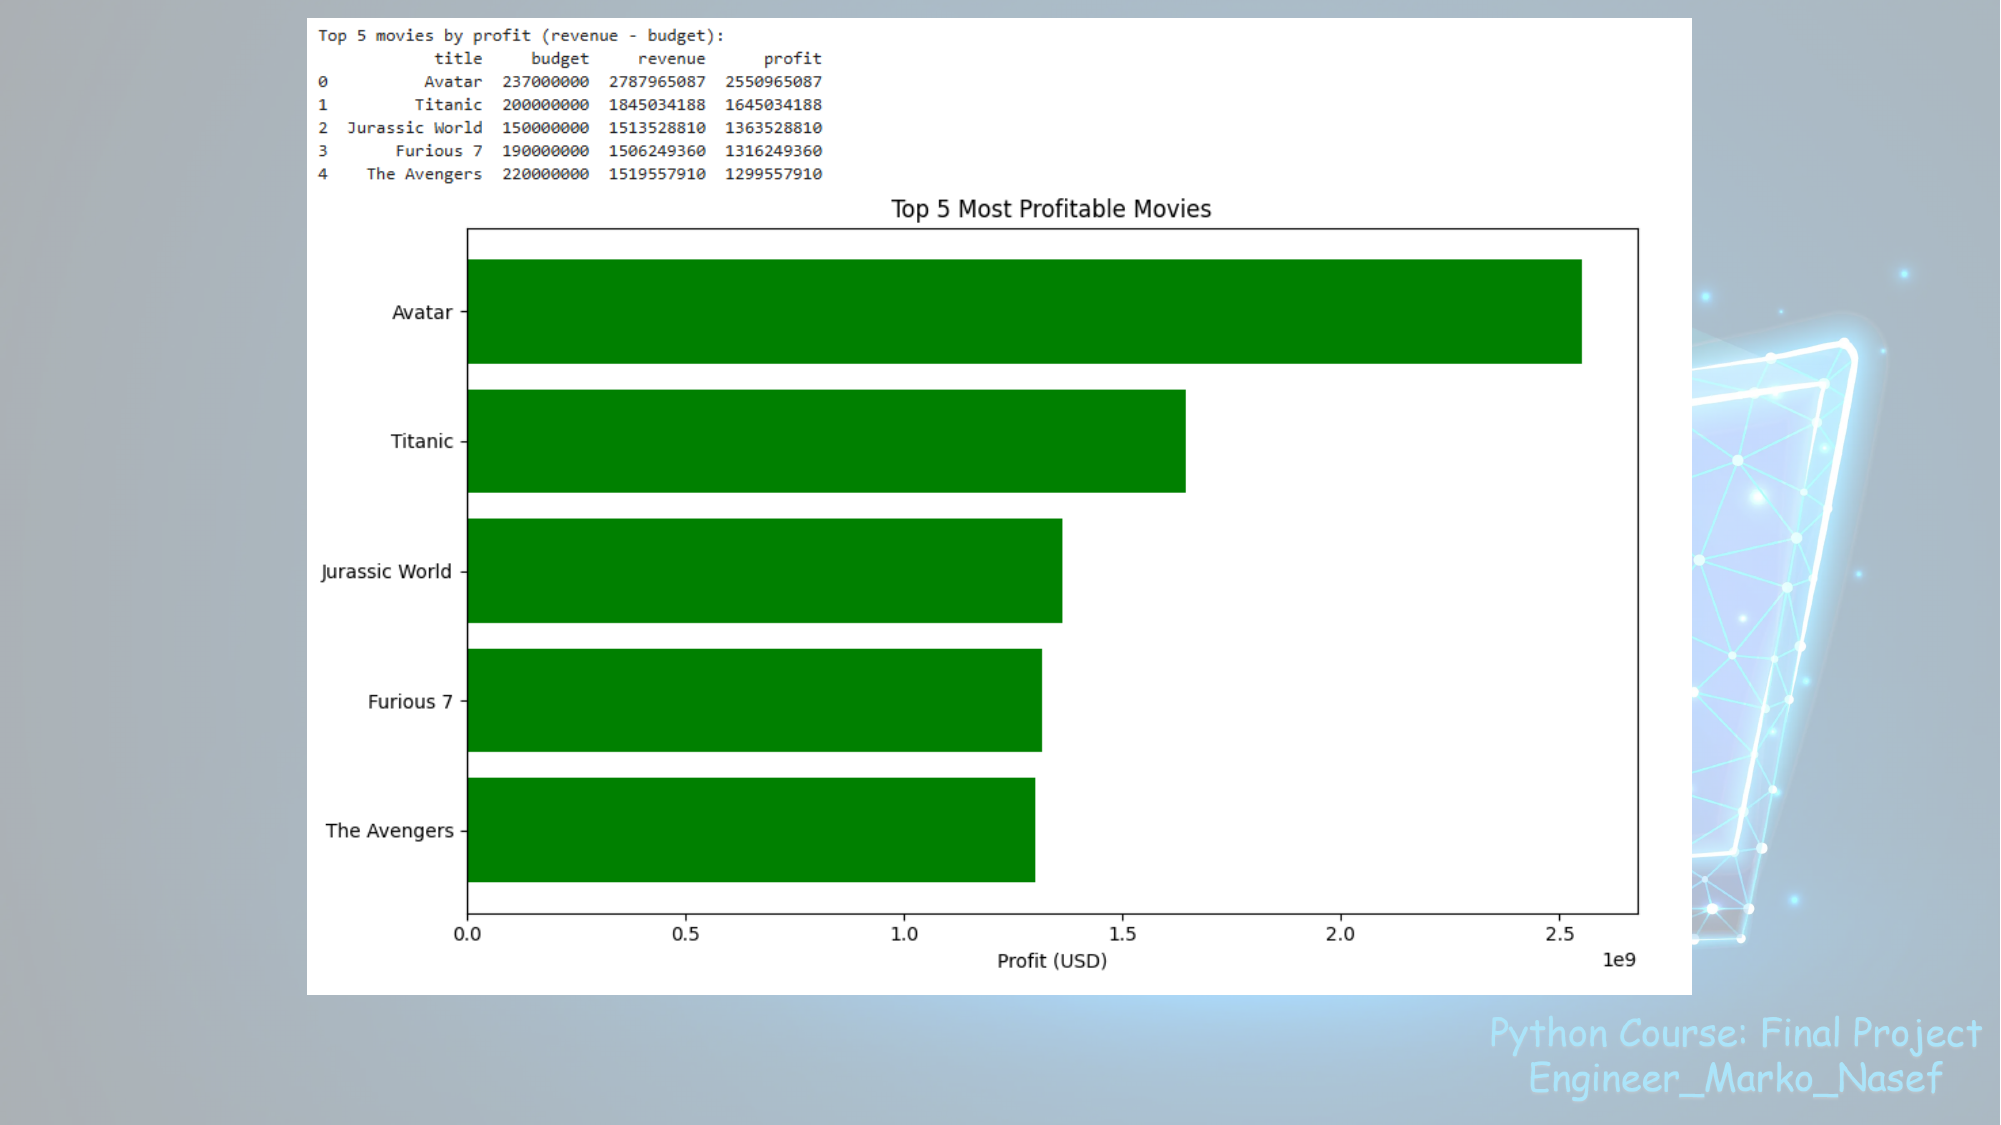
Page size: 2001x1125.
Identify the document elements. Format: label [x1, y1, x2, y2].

picture [307, 18, 1693, 995]
